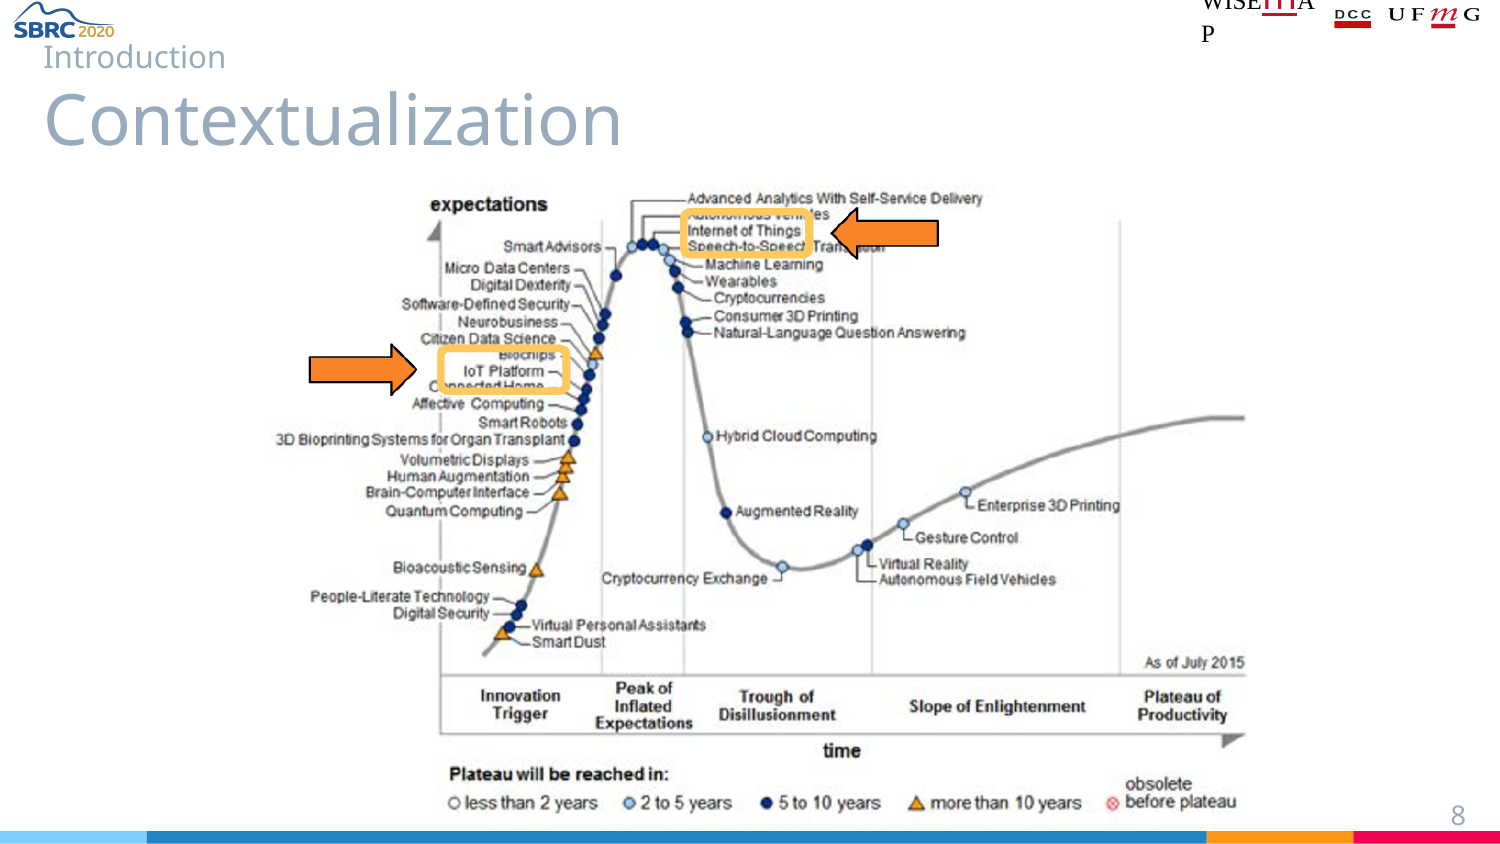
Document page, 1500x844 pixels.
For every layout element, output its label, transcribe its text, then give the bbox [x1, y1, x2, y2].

picture [271, 155, 1270, 827]
slide_number ‹#› [1391, 783, 1482, 835]
picture [11, 0, 116, 40]
title Introduction Contextualization [28, 33, 1482, 175]
picture [1251, 8, 1372, 33]
title Summary of next steps 𝝻Matrix Extensions [267, 831, 1207, 835]
picture [1387, 8, 1480, 31]
